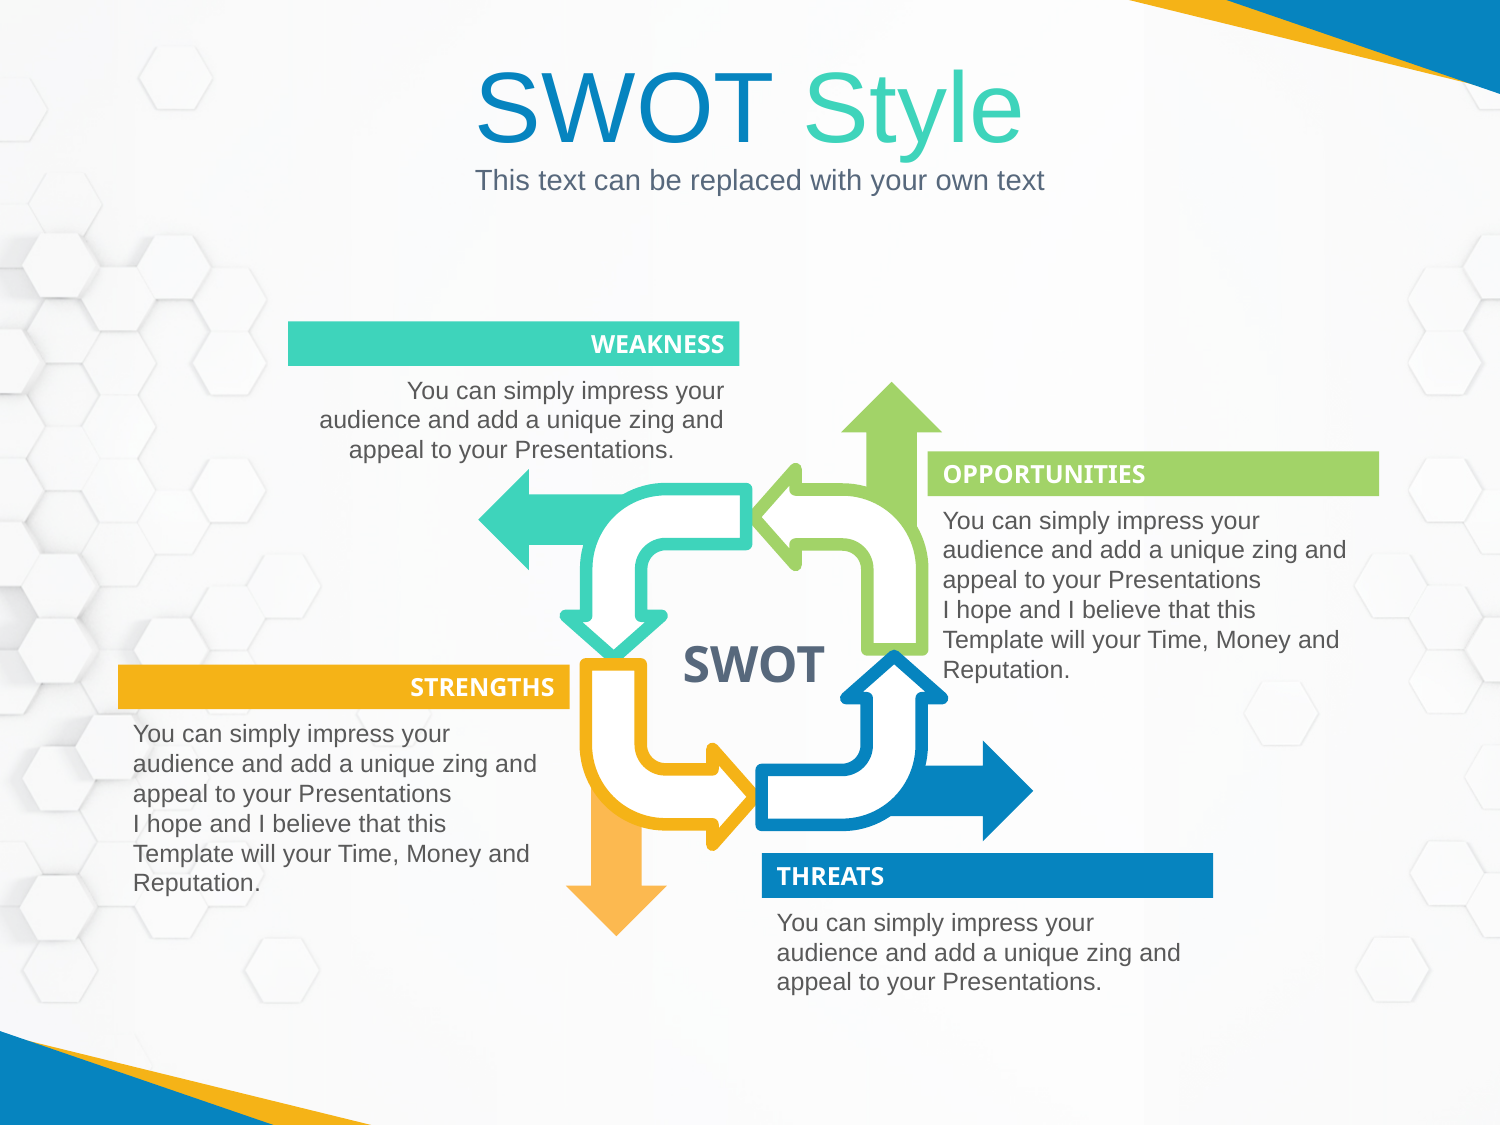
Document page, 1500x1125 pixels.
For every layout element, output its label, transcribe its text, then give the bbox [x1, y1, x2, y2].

text_box [564, 777, 669, 939]
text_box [927, 451, 1380, 664]
text_box [476, 480, 635, 573]
list This text can be replaced with your own text [0, 155, 1500, 203]
text_box Content Here [0, 0, 1304, 44]
text_box [759, 654, 945, 827]
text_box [287, 321, 740, 474]
text_box [880, 738, 1036, 844]
text_box Content Here [0, 203, 1500, 1125]
text_box SWOT [640, 625, 868, 700]
text_box [839, 379, 945, 537]
text_box [583, 662, 757, 847]
title SWOT Style [0, 44, 1500, 155]
text_box [751, 467, 922, 652]
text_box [117, 664, 570, 877]
text_box [563, 486, 749, 660]
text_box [761, 852, 1214, 1005]
